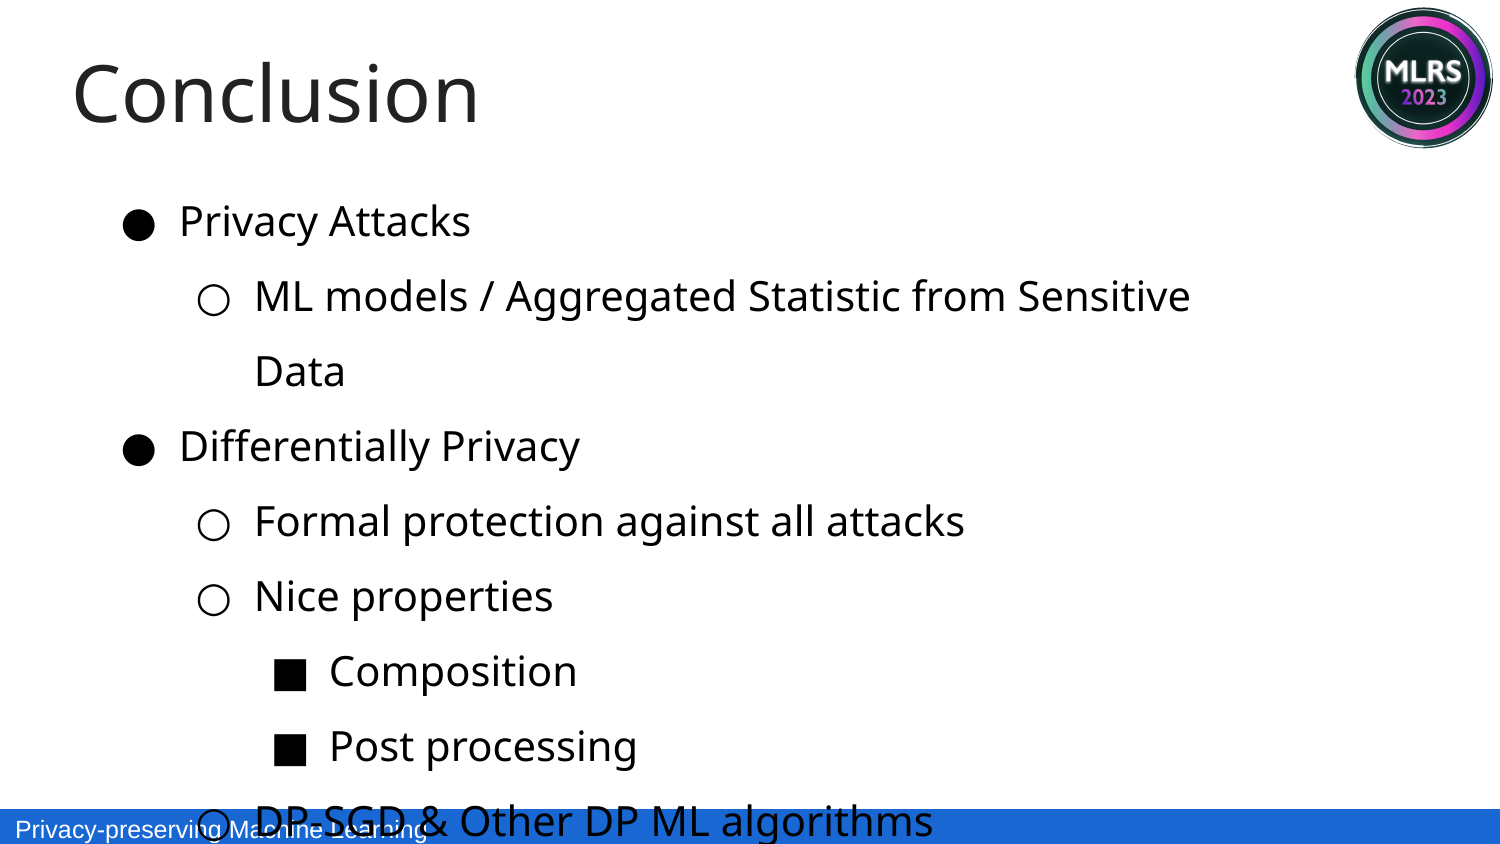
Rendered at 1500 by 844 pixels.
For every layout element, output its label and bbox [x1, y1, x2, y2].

text_box [55, 28, 1467, 741]
picture [1375, 7, 1493, 133]
